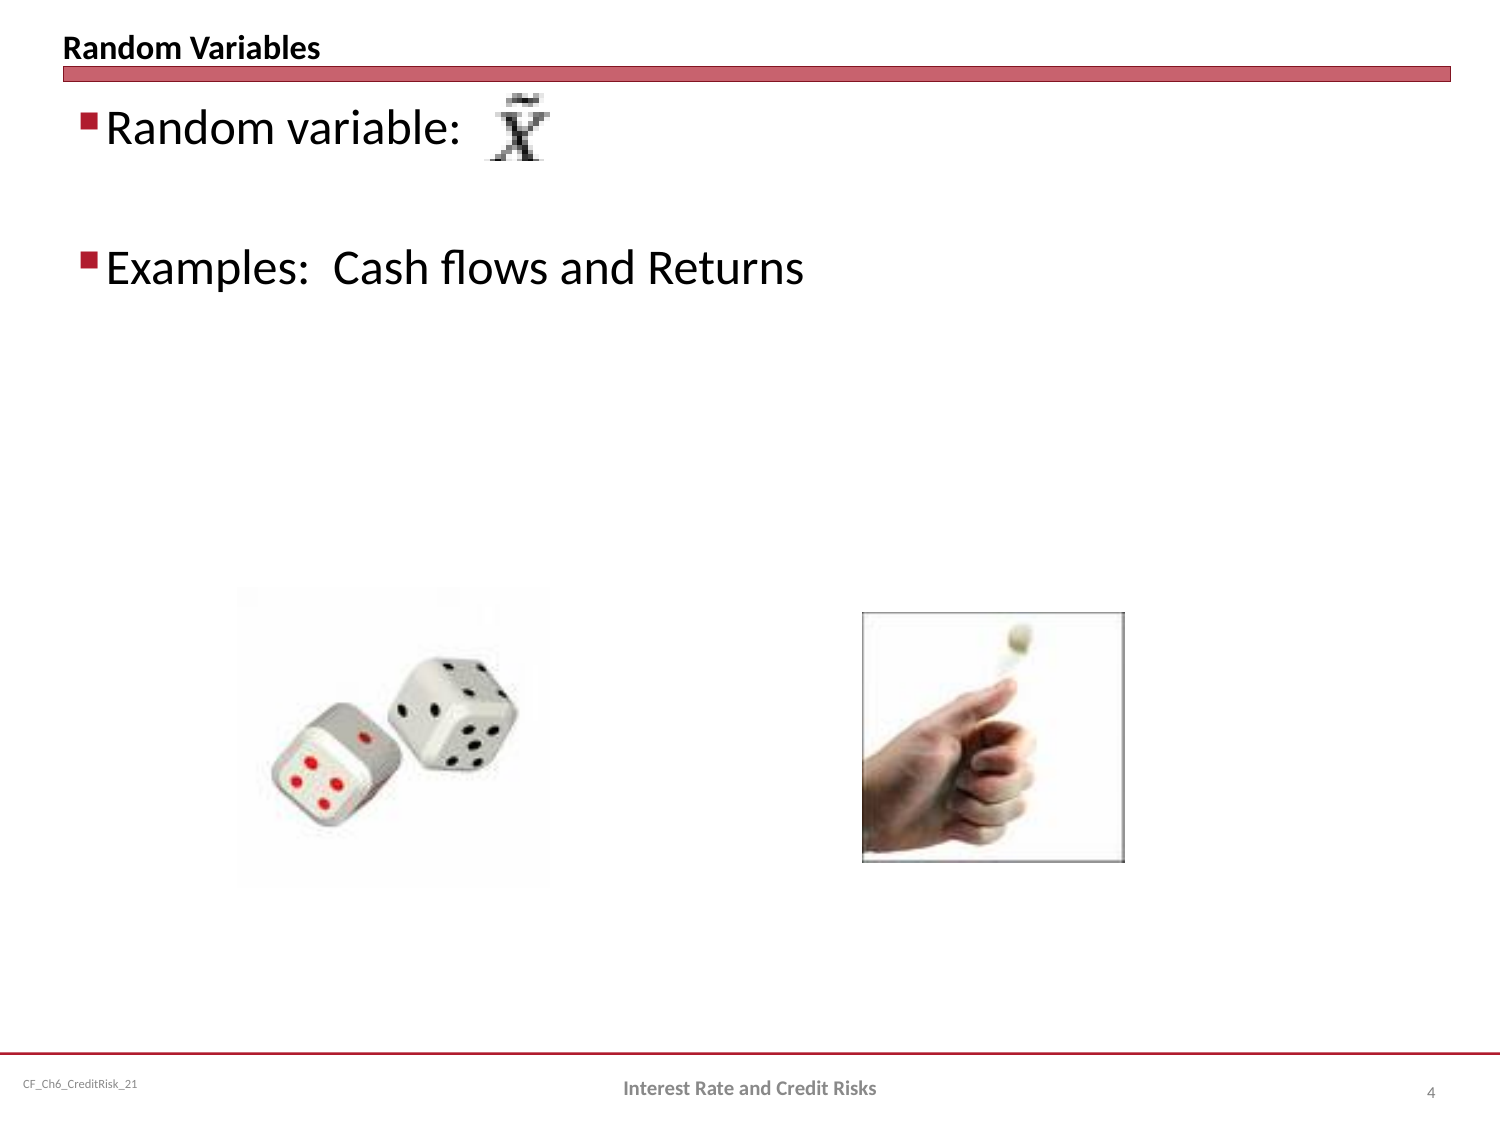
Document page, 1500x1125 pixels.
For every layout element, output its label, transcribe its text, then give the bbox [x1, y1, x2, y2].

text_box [474, 89, 551, 161]
footer Interest Rate and Credit Risks [512, 1056, 988, 1117]
picture [862, 612, 1126, 863]
list Random variable: Examples: Cash flows and Returns [63, 87, 1451, 1041]
slide_number 4 [1375, 1061, 1451, 1122]
title Random Variables [62, 6, 1451, 67]
picture [237, 587, 551, 888]
